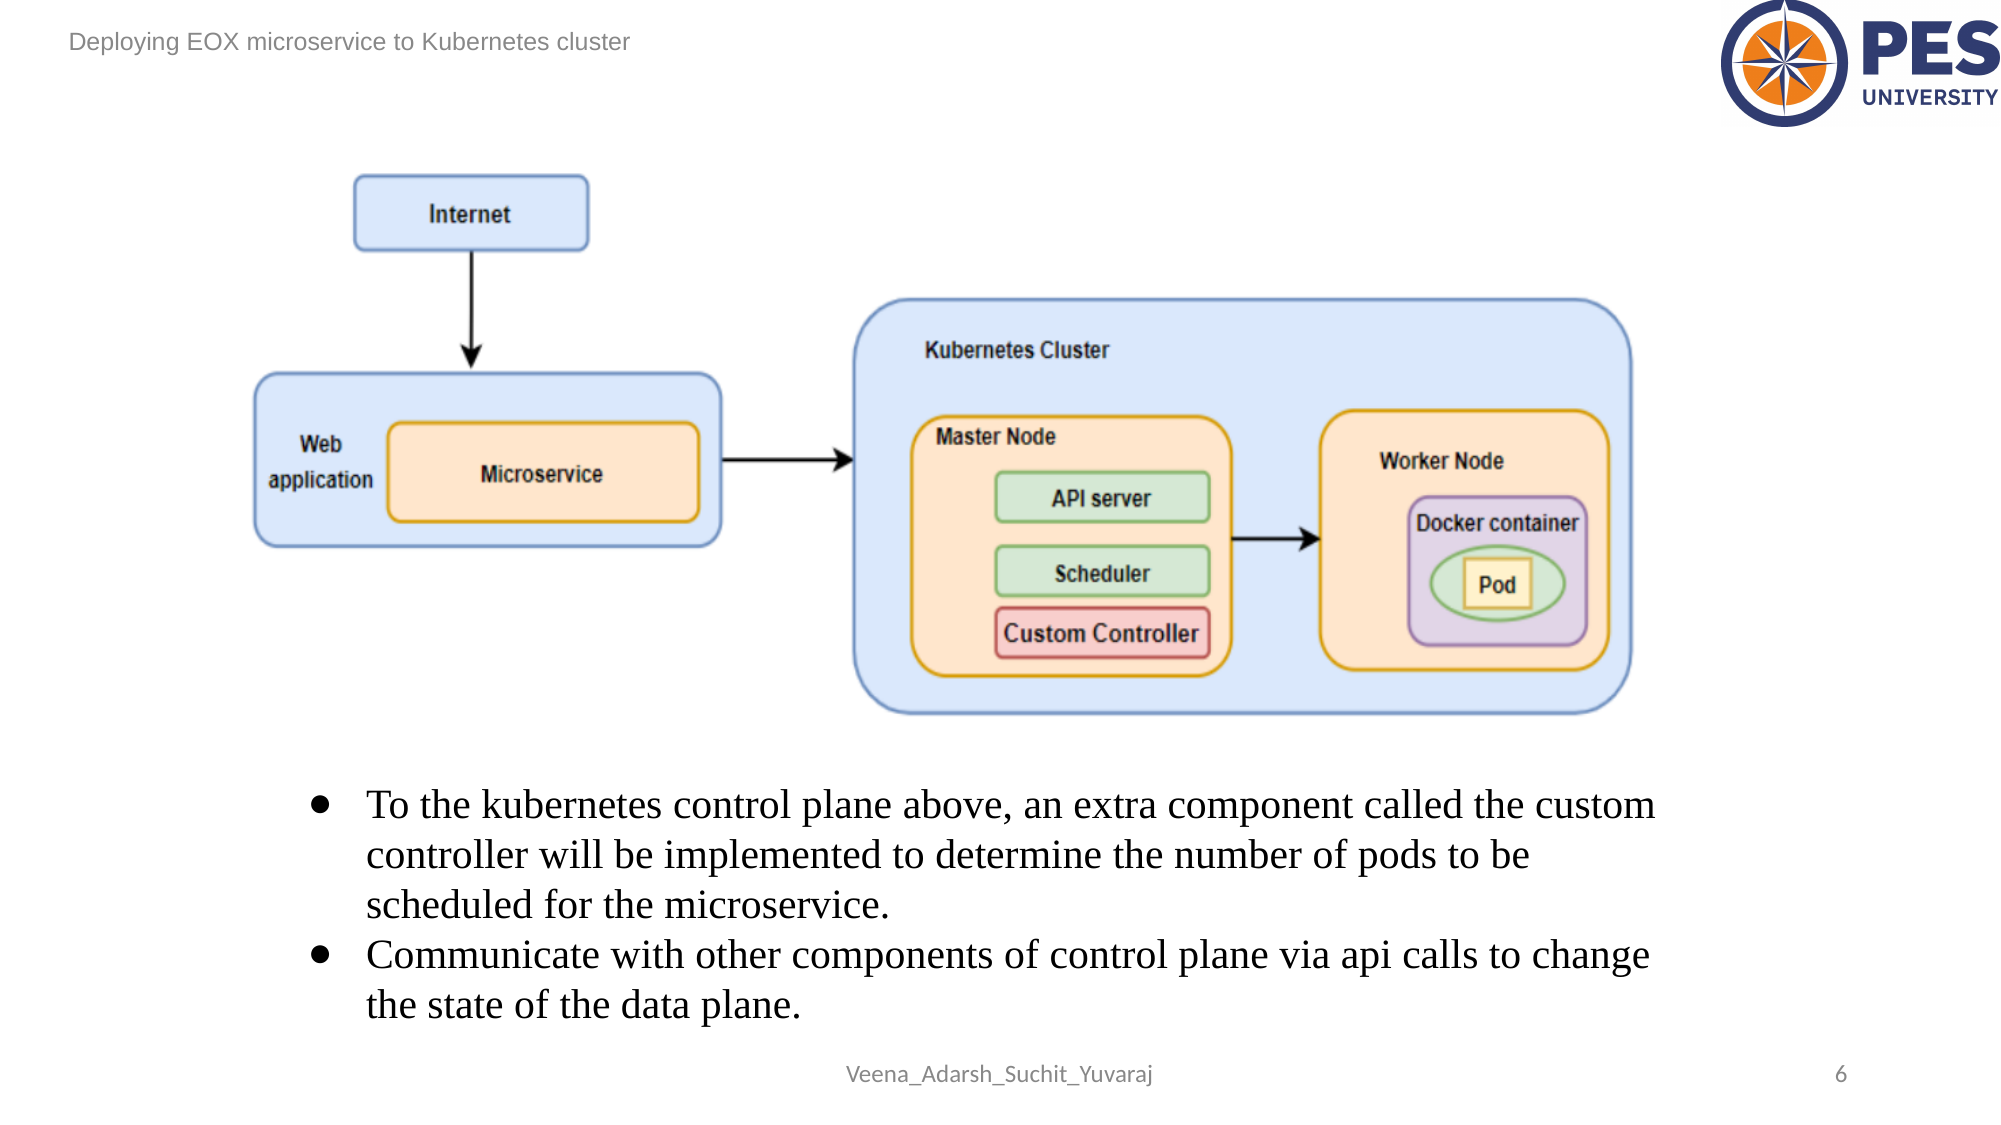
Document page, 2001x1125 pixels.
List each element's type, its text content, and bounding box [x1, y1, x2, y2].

slide_number 6 [1412, 1042, 1863, 1103]
picture [223, 115, 1687, 820]
picture [1721, 0, 2000, 127]
footer Veena_Adarsh_Suchit_Yuvaraj [662, 1042, 1338, 1103]
text_box Deploying EOX microservice to Kubernetes cluster [12, 10, 688, 71]
text_box To the kubernetes control plane above, an extra component called the custom controller will be implemented to determine the number of pods to be scheduled for the microservice. Communicate with other components of control plane via api calls to change the state of the data plane. [275, 827, 1686, 1043]
